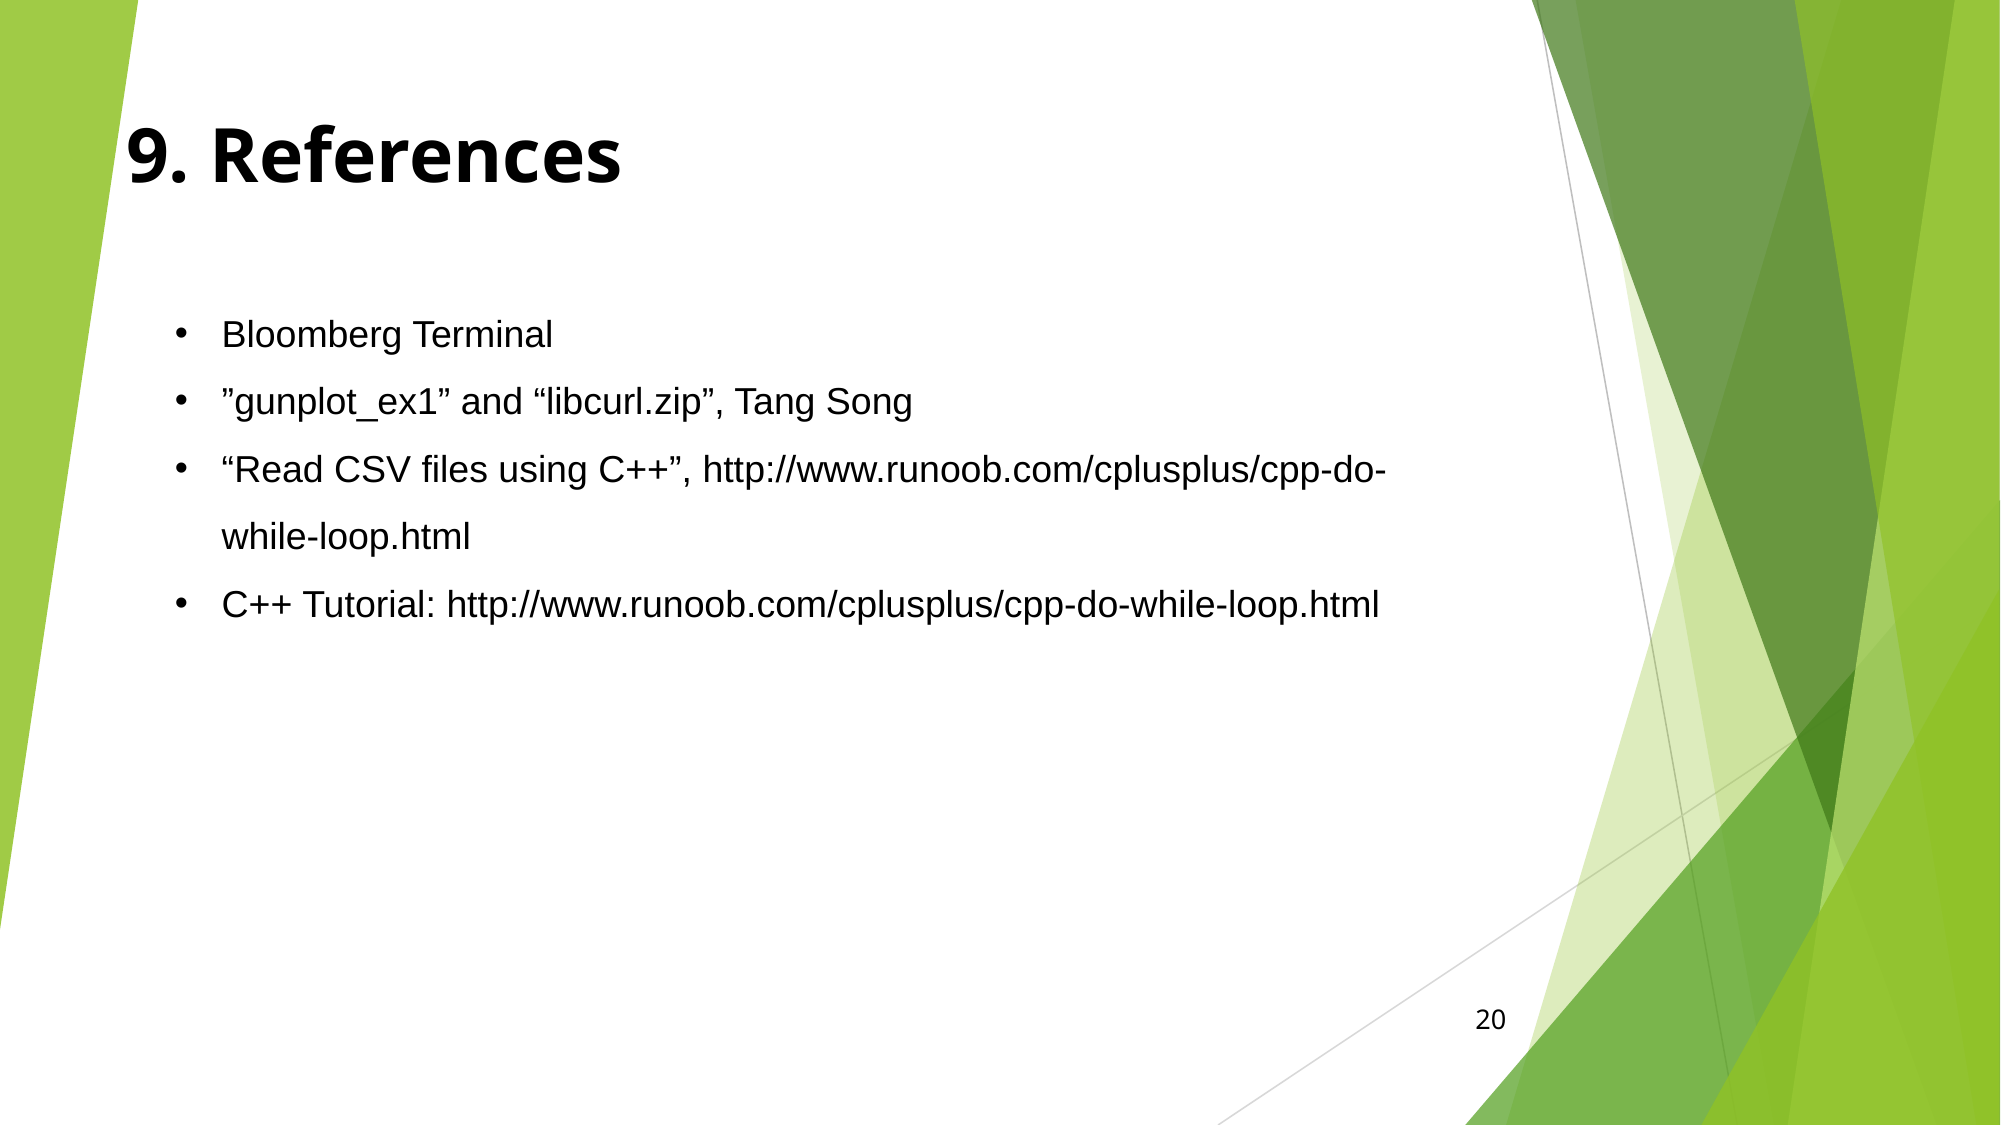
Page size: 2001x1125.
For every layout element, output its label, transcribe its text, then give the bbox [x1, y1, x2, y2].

slide_number 20 [1409, 991, 1522, 1051]
text_box 9. References [111, 99, 1522, 317]
text_box Bloomberg Terminal ”gunplot_ex1” and “libcurl.zip”, Tang Song “Read CSV files using C++”, http://www.runoob.com/cplusplus/cpp-do-while-loop.html C++ Tutorial: http://www.runoob.com/cplusplus/cpp-do-while-loop.html [160, 279, 1425, 632]
